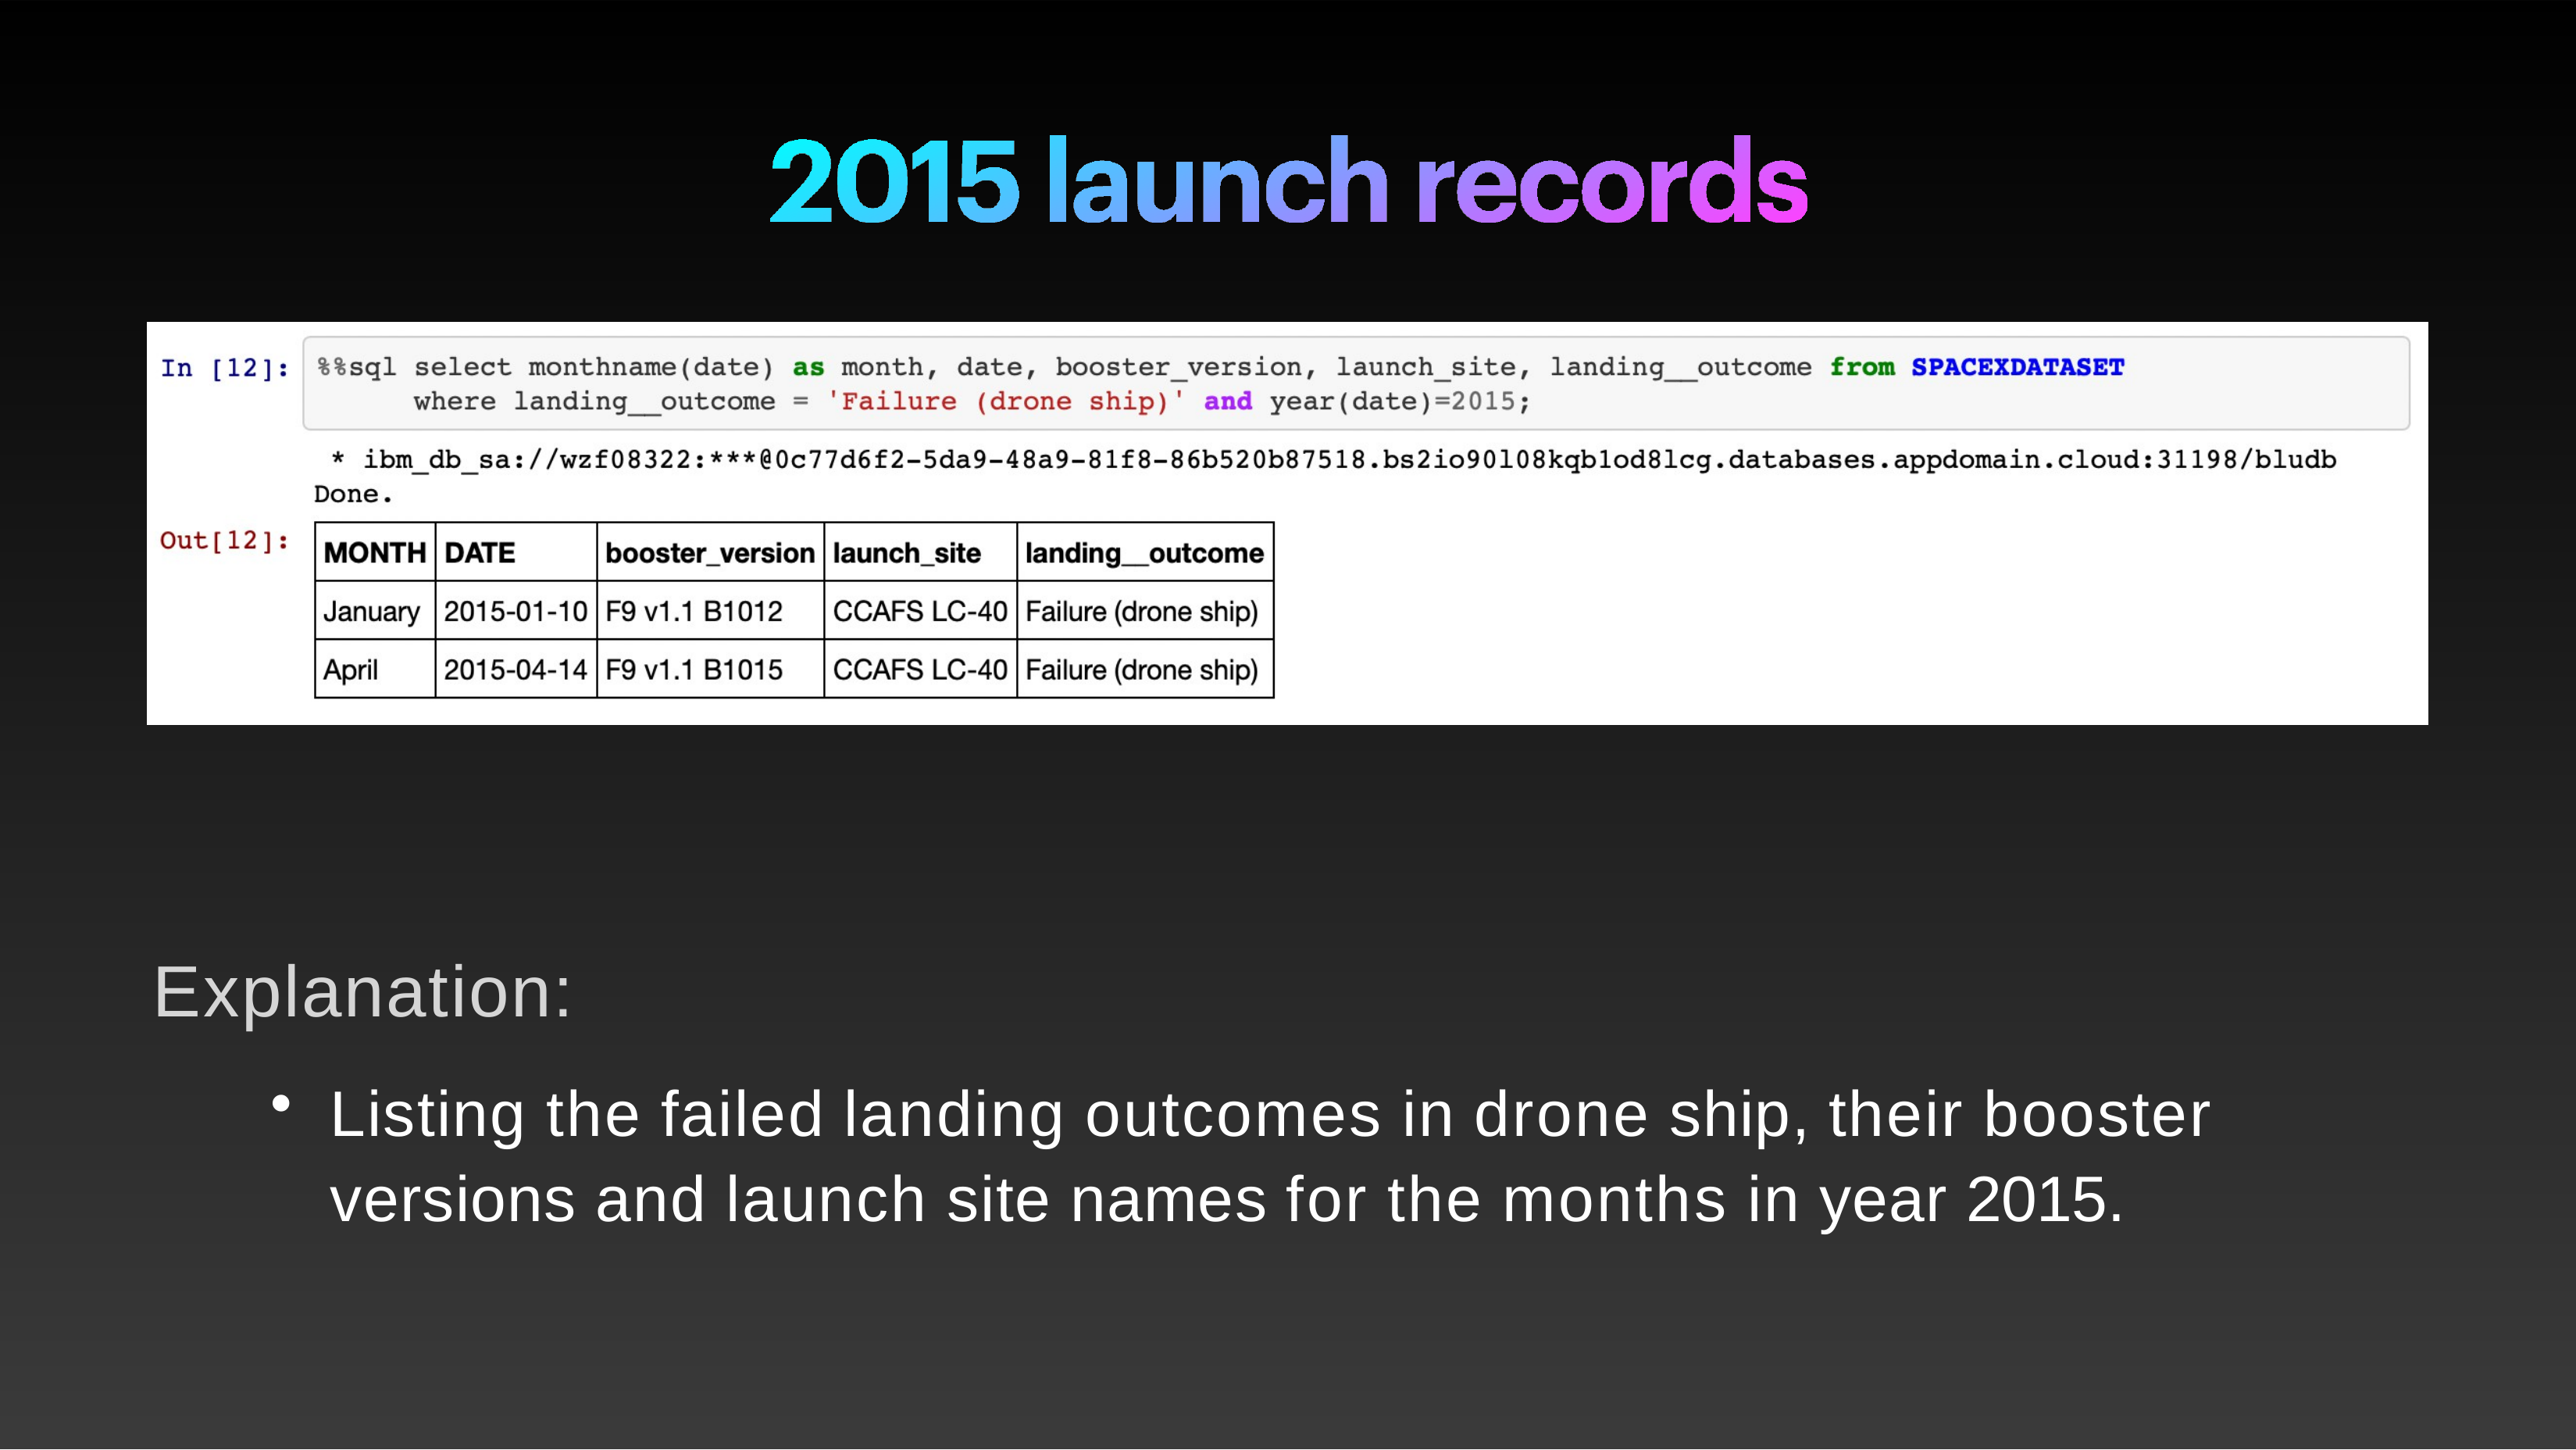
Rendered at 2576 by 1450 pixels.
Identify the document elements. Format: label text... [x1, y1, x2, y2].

text_box Explanation: Listing the failed landing outcomes in drone ship, their booster versions and launch site names for the months in year 2015. [151, 896, 2225, 1235]
picture [0, 0, 2576, 1449]
